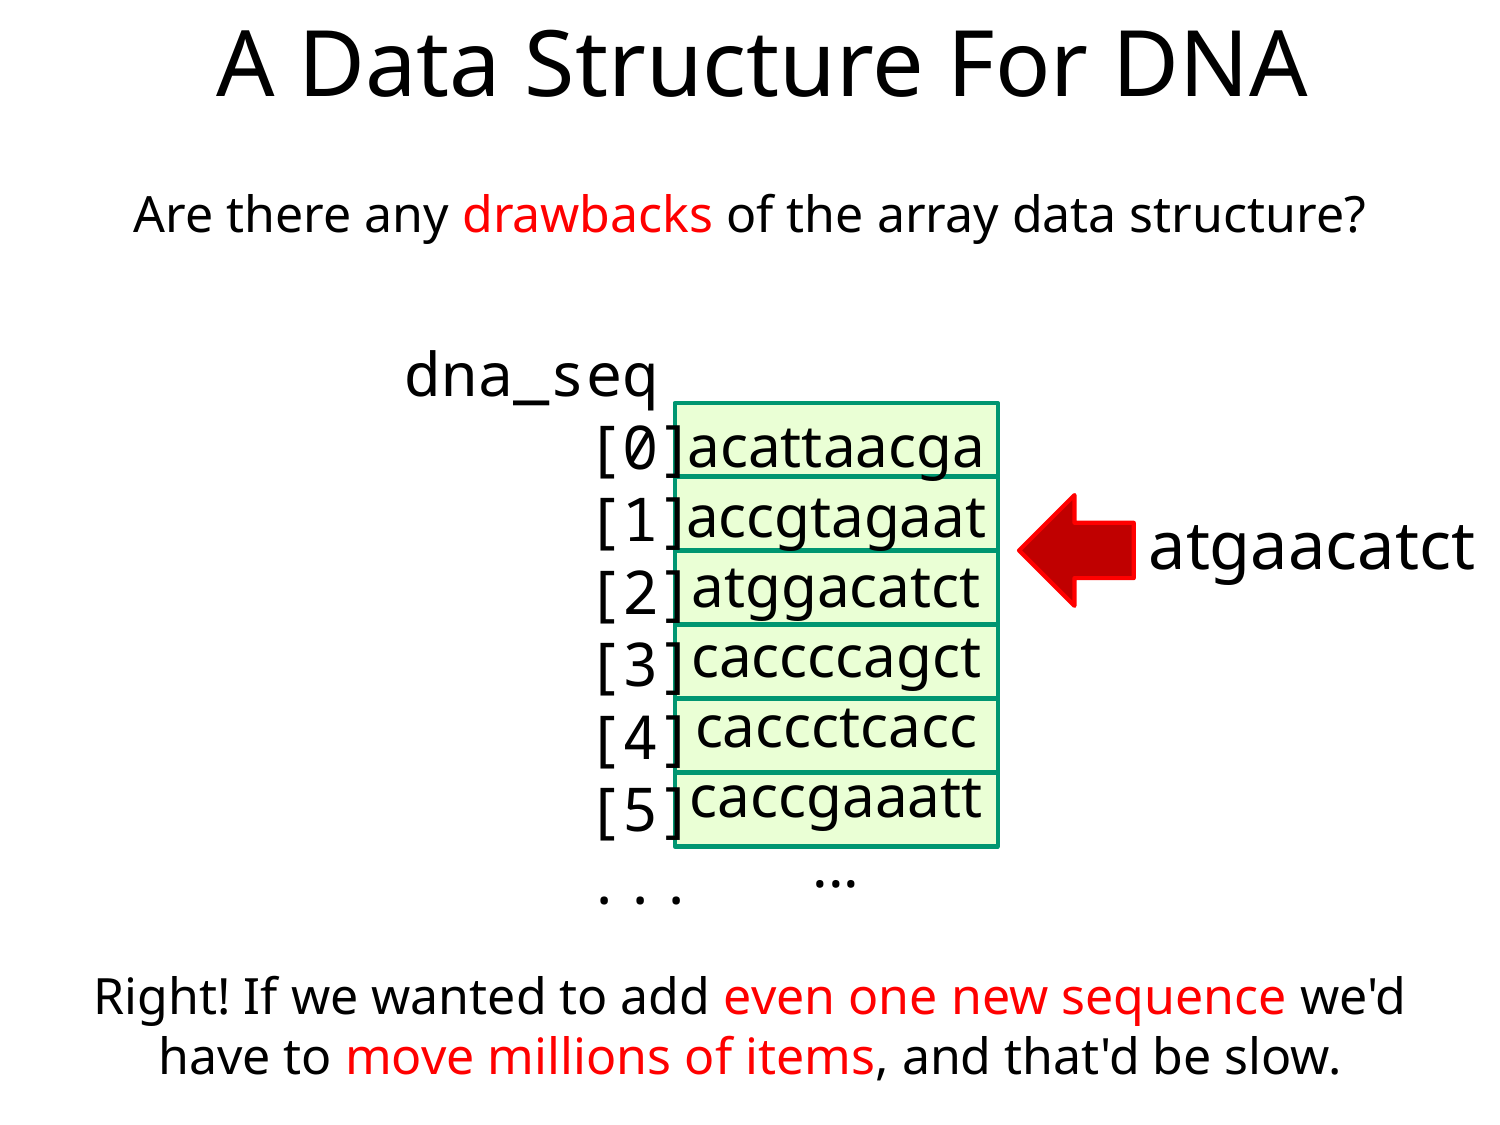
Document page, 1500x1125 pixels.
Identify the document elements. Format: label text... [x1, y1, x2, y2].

text_box Right! If we wanted to add even one new sequence we'd have to move millions of items, and that'd be slow. [16, 957, 1484, 1093]
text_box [397, 328, 1031, 931]
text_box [1018, 494, 1500, 607]
title A Data Structure For DNA [125, 0, 1400, 154]
text_box Are there any drawbacks of the array data structure? [61, 175, 1439, 250]
